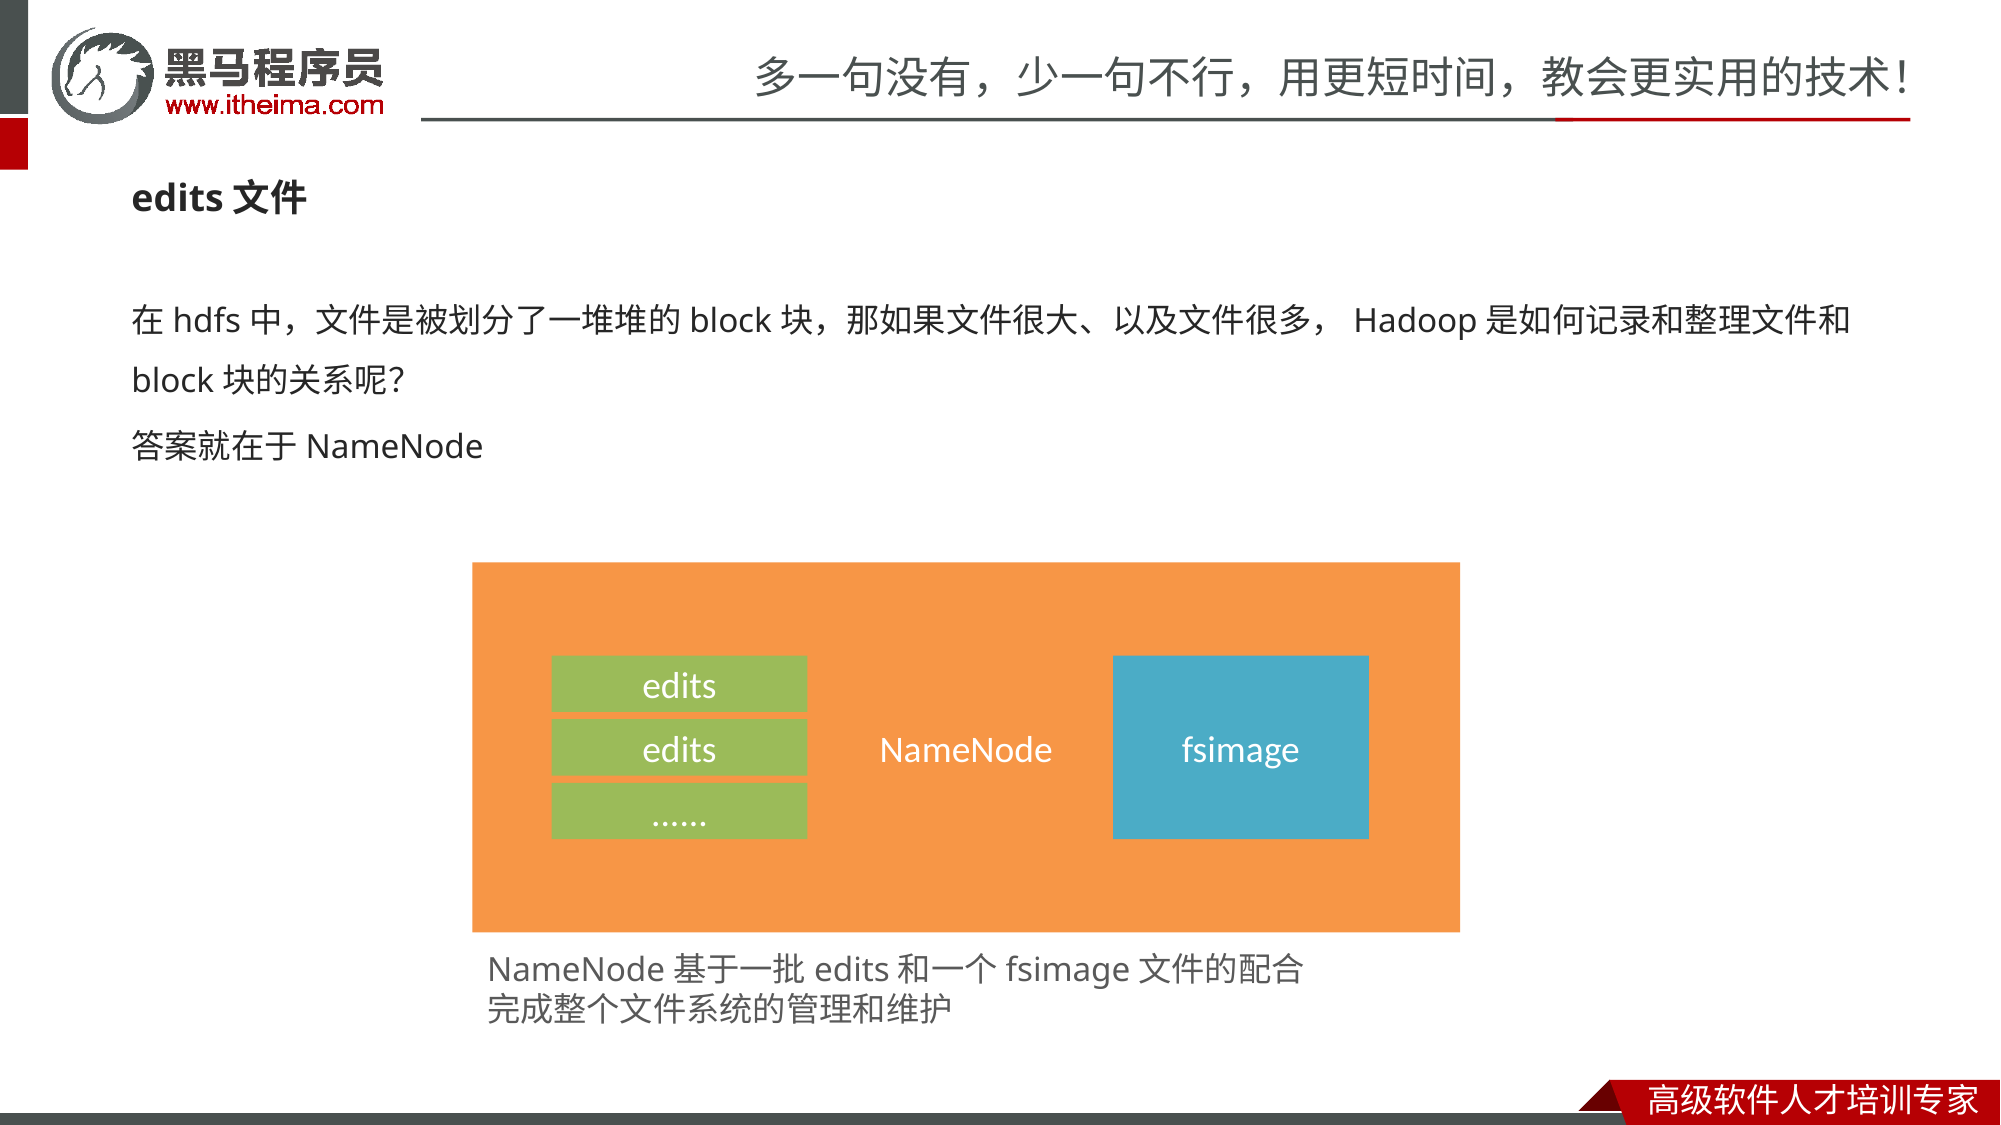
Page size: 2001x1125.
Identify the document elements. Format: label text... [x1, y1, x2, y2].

list 在hdfs中，文件是被划分了一堆堆的block块，那如果文件很大、以及文件很多，Hadoop是如何记录和整理文件和block块的关系呢？ 答案就在于NameNode [116, 271, 1872, 964]
picture [50, 26, 384, 125]
text_box edits [549, 654, 809, 714]
list edits文件 [116, 154, 1872, 239]
text_box NameNode [470, 560, 1462, 934]
text_box ...... [549, 781, 809, 841]
text_box edits [549, 717, 809, 778]
text_box fsimage [1111, 654, 1371, 841]
text_box NameNode基于一批edits和一个fsimage文件的配合 完成整个文件系统的管理和维护 [472, 940, 1543, 1036]
